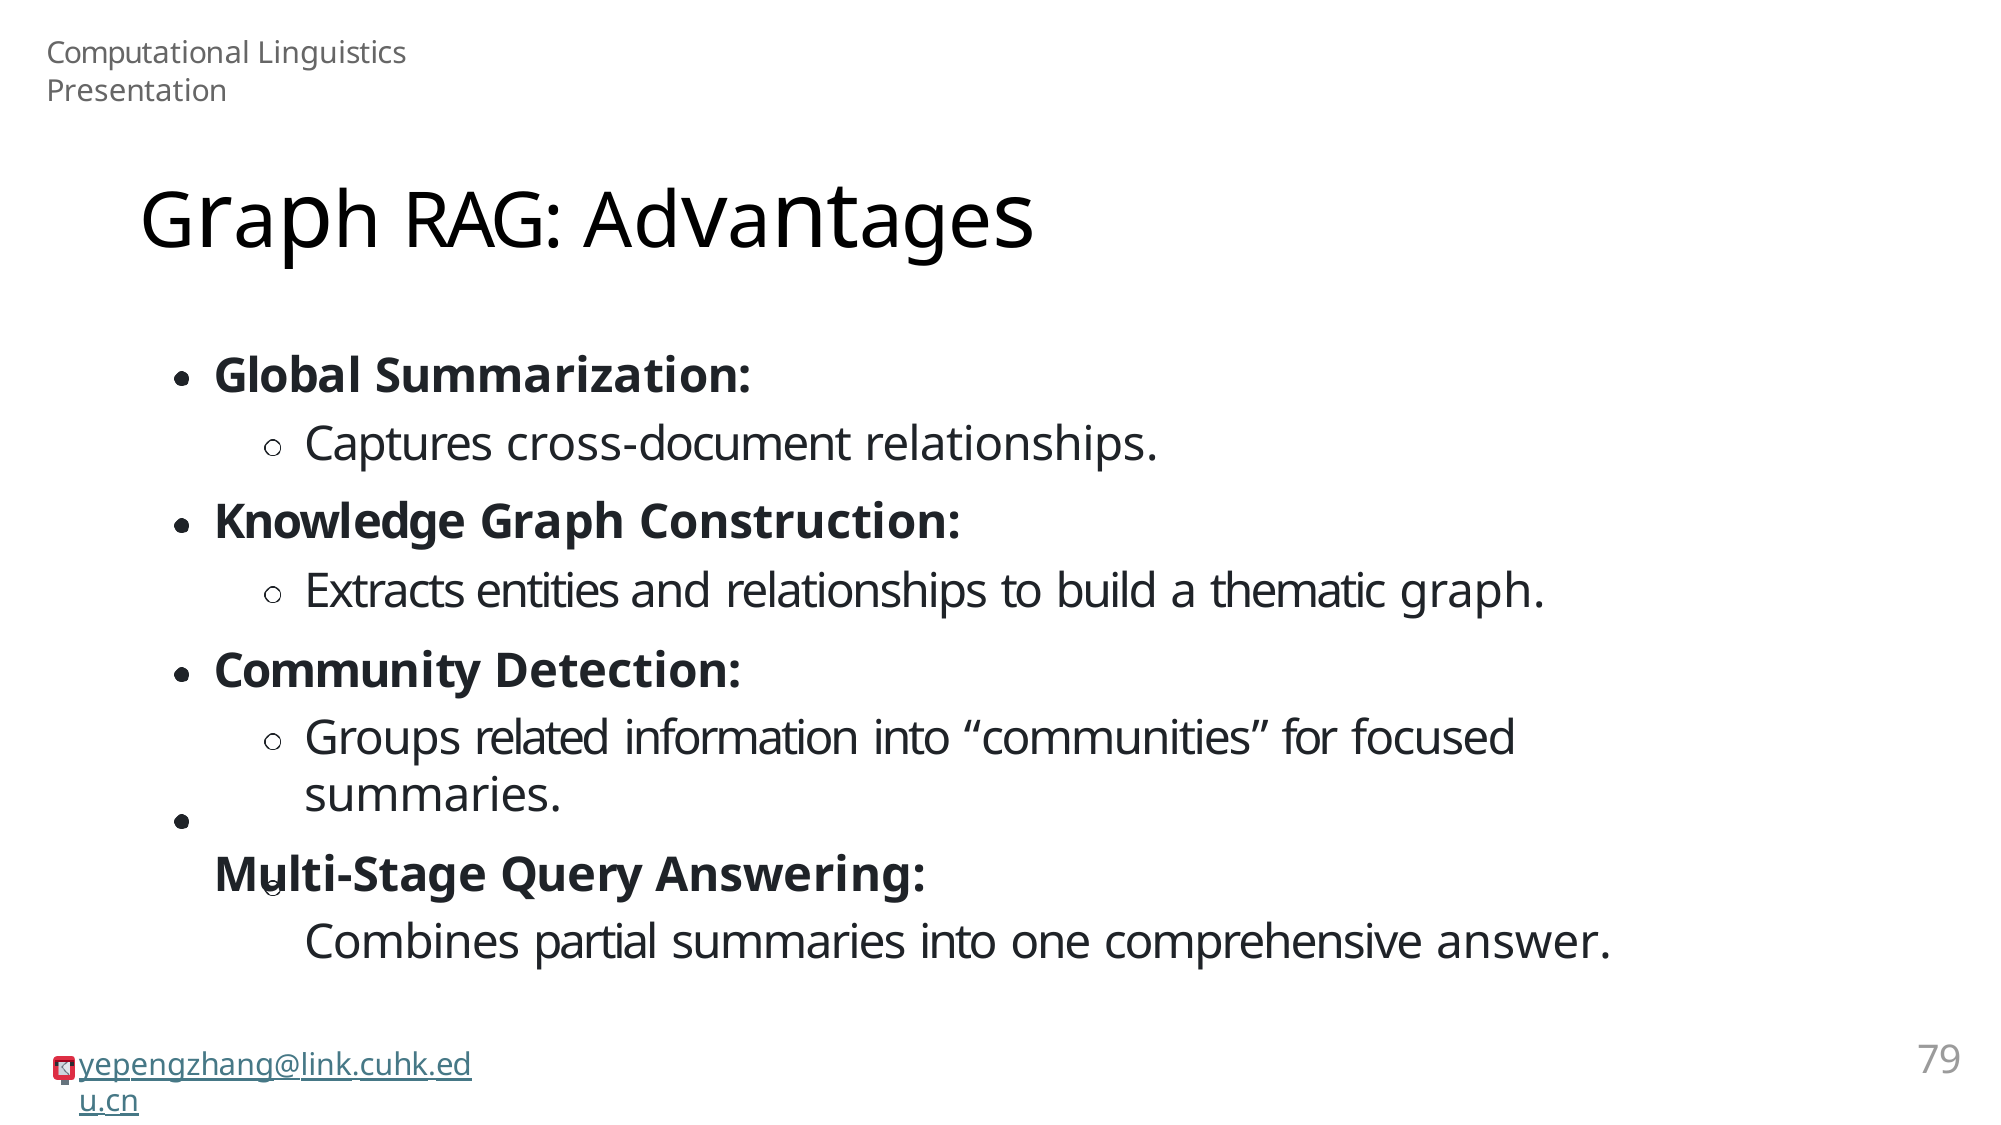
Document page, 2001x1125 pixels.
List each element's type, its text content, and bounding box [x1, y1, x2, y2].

text_box yepengzhang@link.cuhk.edu.cn [76, 1052, 480, 1123]
picture [174, 666, 190, 682]
picture [174, 518, 190, 534]
text_box Global Summarization: Captures cross-document relationships. Knowledge Graph Construction: Extracts entities and relationships to build a thematic graph. Community Detection: Groups related information into “communities” for focused summaries. Multi-Stage Query Answering: Combines partial summaries into one comprehensive answer. [211, 330, 1655, 969]
title Graph RAG: Advantages [137, 32, 1863, 305]
picture [53, 1055, 75, 1085]
picture [174, 813, 190, 829]
text_box Computational Linguistics Presentation [44, 30, 539, 108]
picture [264, 586, 281, 603]
picture [264, 733, 281, 750]
picture [264, 879, 281, 897]
picture [174, 371, 190, 387]
slide_number 79 [1906, 738, 1962, 1125]
picture [264, 439, 281, 456]
